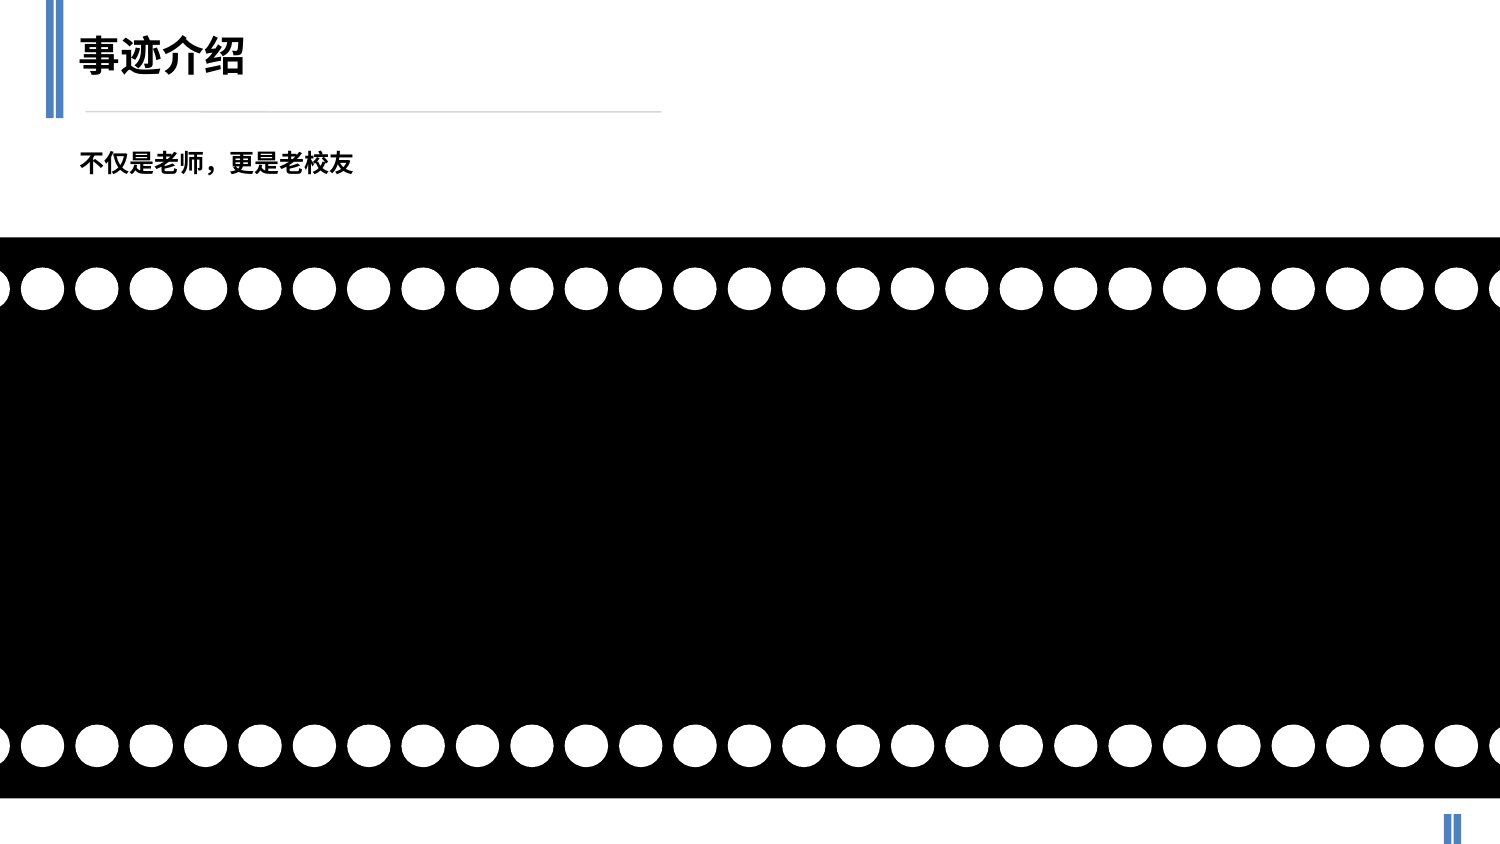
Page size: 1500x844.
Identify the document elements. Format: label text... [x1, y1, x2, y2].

list 事迹介绍 [64, 22, 670, 99]
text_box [0, 237, 1500, 799]
text_box 不仅是老师，更是老校友 [65, 140, 404, 186]
